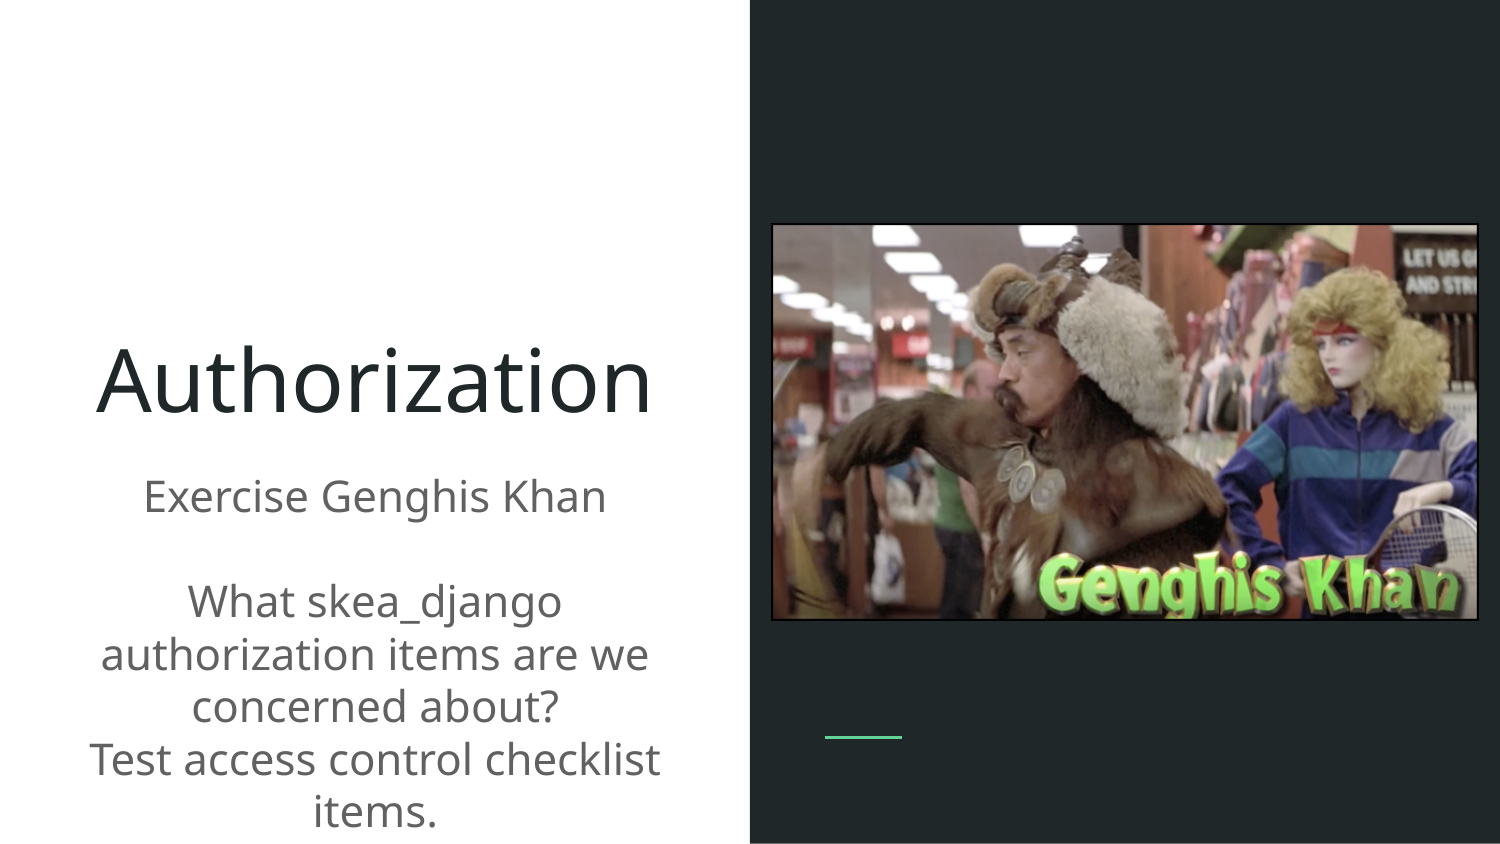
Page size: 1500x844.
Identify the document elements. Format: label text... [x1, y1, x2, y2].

title Authorization [43, 197, 708, 446]
picture [771, 223, 1479, 621]
subtitle Exercise Genghis Khan What skea_django authorization items are we concerned about? Test access control checklist items. [43, 454, 708, 675]
